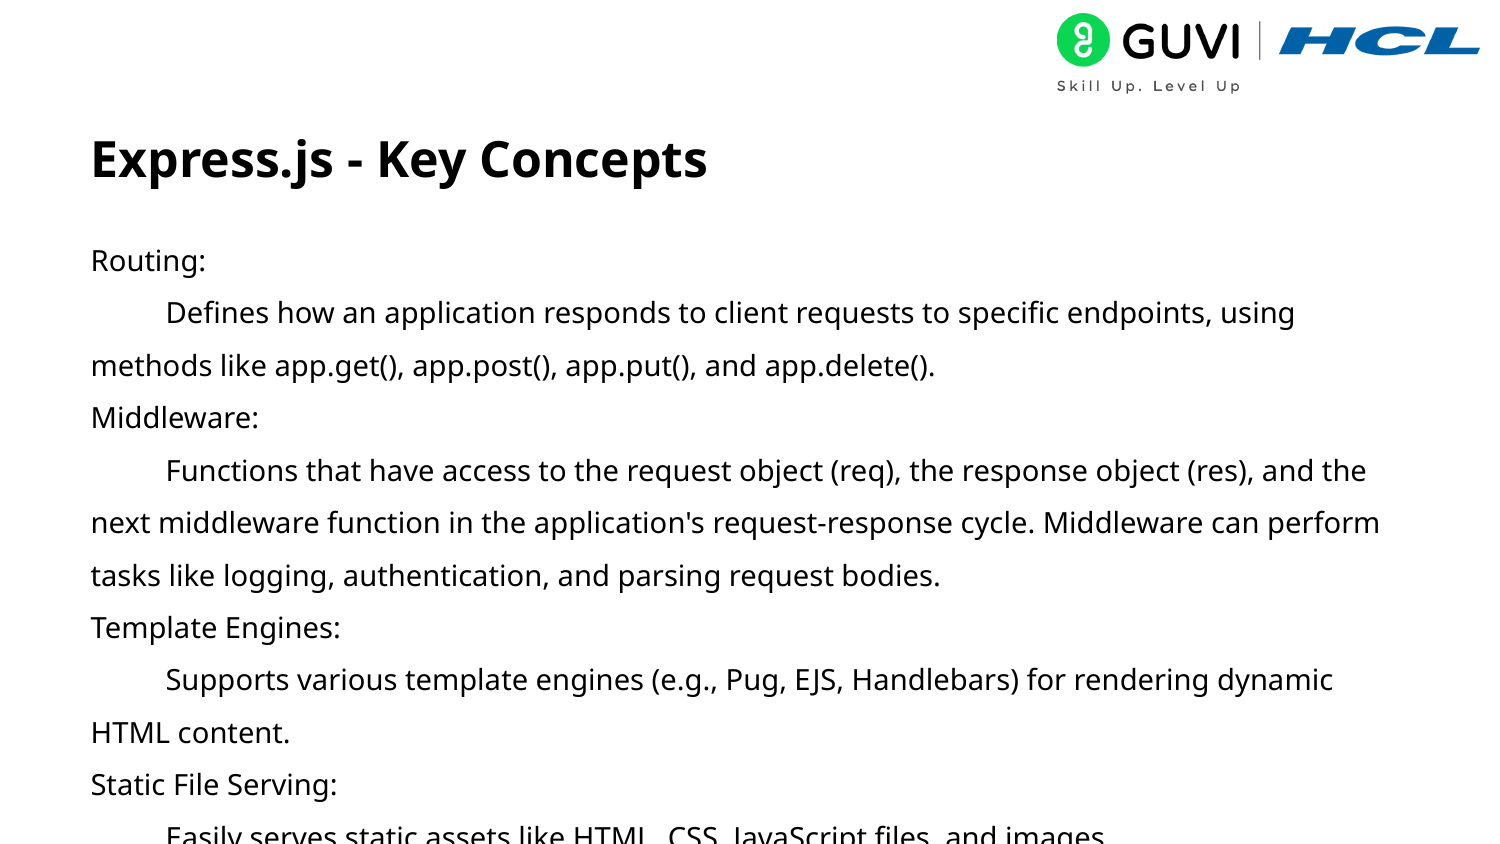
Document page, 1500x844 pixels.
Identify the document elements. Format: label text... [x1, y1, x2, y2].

text_box Routing: Defines how an application responds to client requests to specific endpoints, using methods like app.get(), app.post(), app.put(), and app.delete(). Middleware: Functions that have access to the request object (req), the response object (res), and the next middleware function in the application's request-response cycle. Middleware can perform tasks like logging, authentication, and parsing request bodies. Template Engines: Supports various template engines (e.g., Pug, EJS, Handlebars) for rendering dynamic HTML content. Static File Serving: Easily serves static assets like HTML, CSS, JavaScript files, and images. [75, 209, 1425, 844]
picture [1057, 13, 1480, 102]
title Express.js - Key Concepts [75, 112, 1424, 209]
